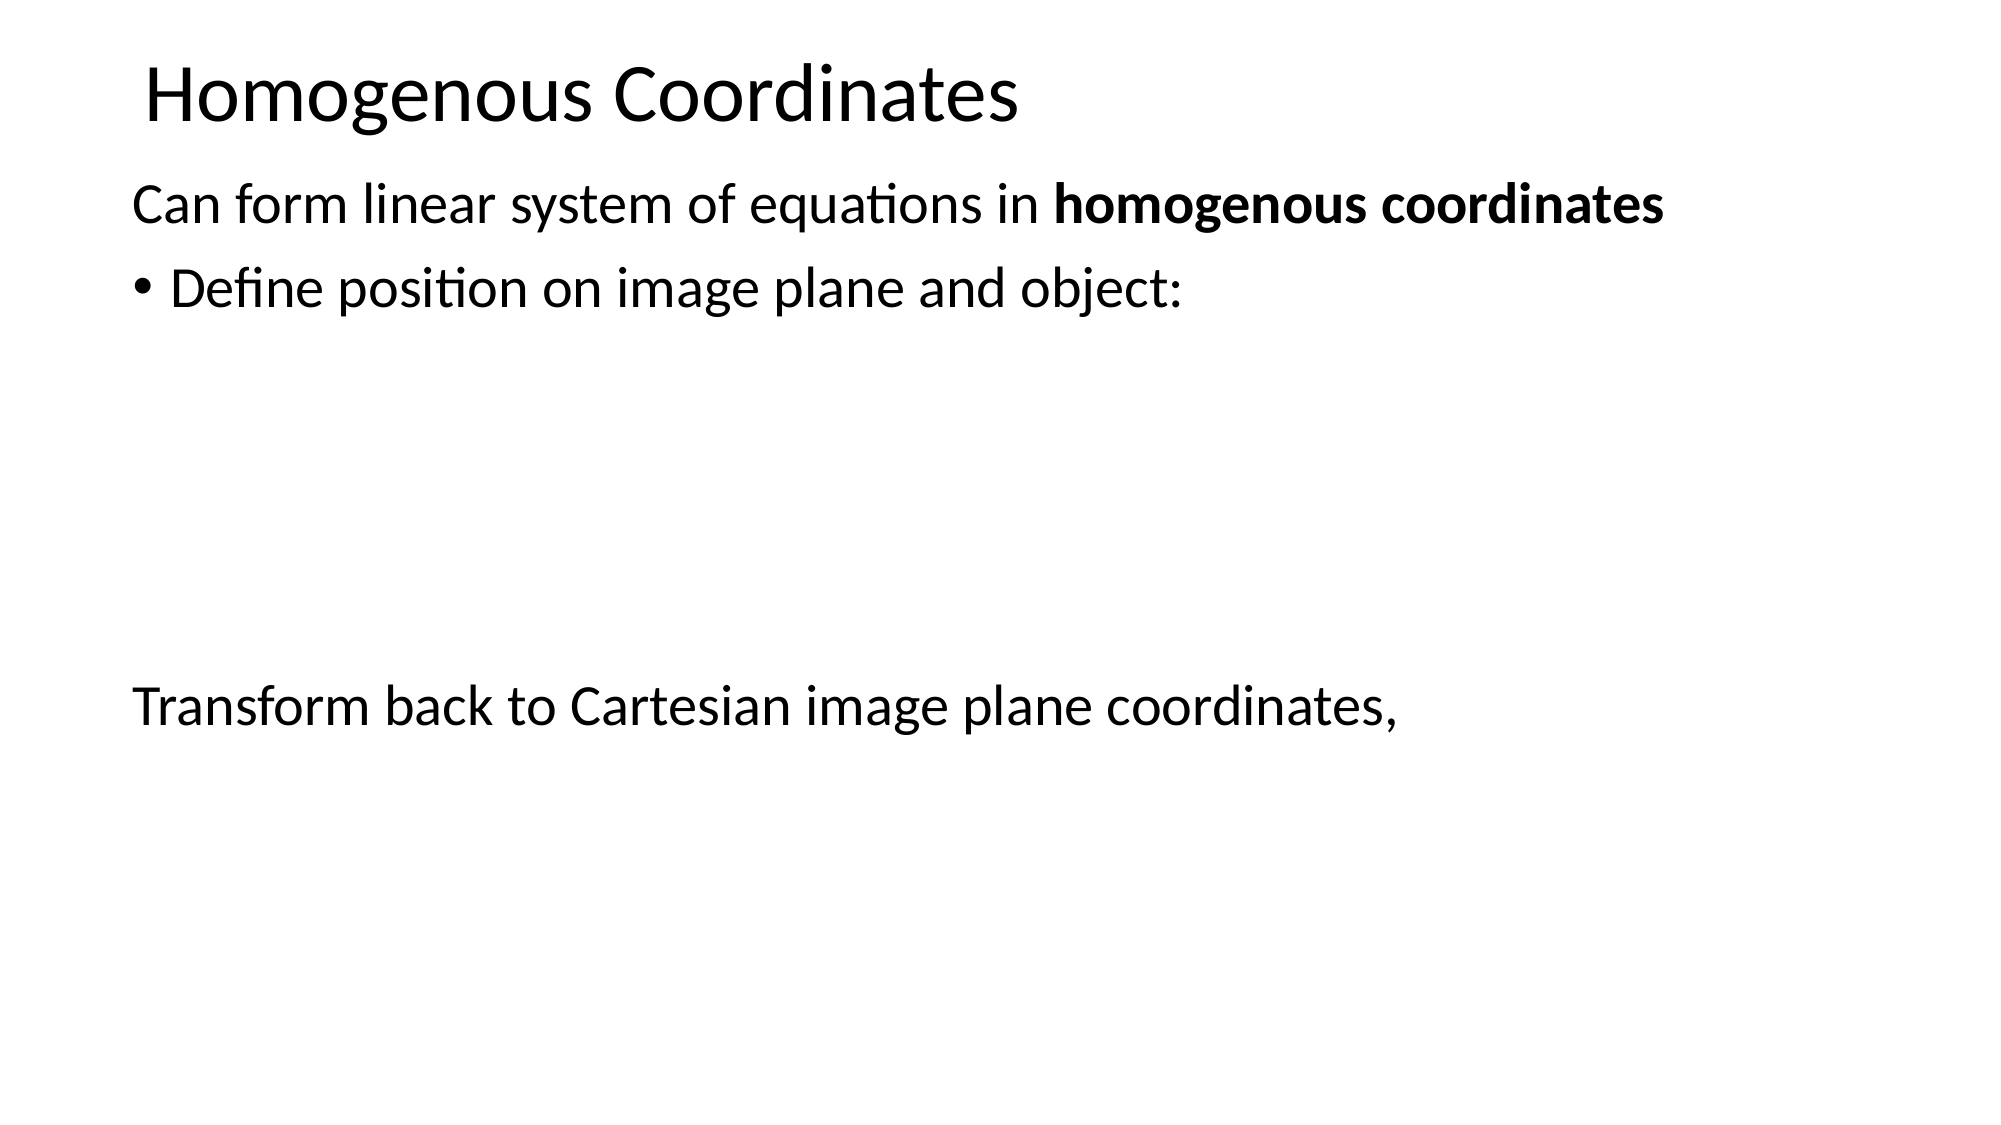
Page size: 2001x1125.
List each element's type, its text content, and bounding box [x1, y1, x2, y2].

title Homogenous Coordinates [129, 22, 1855, 166]
